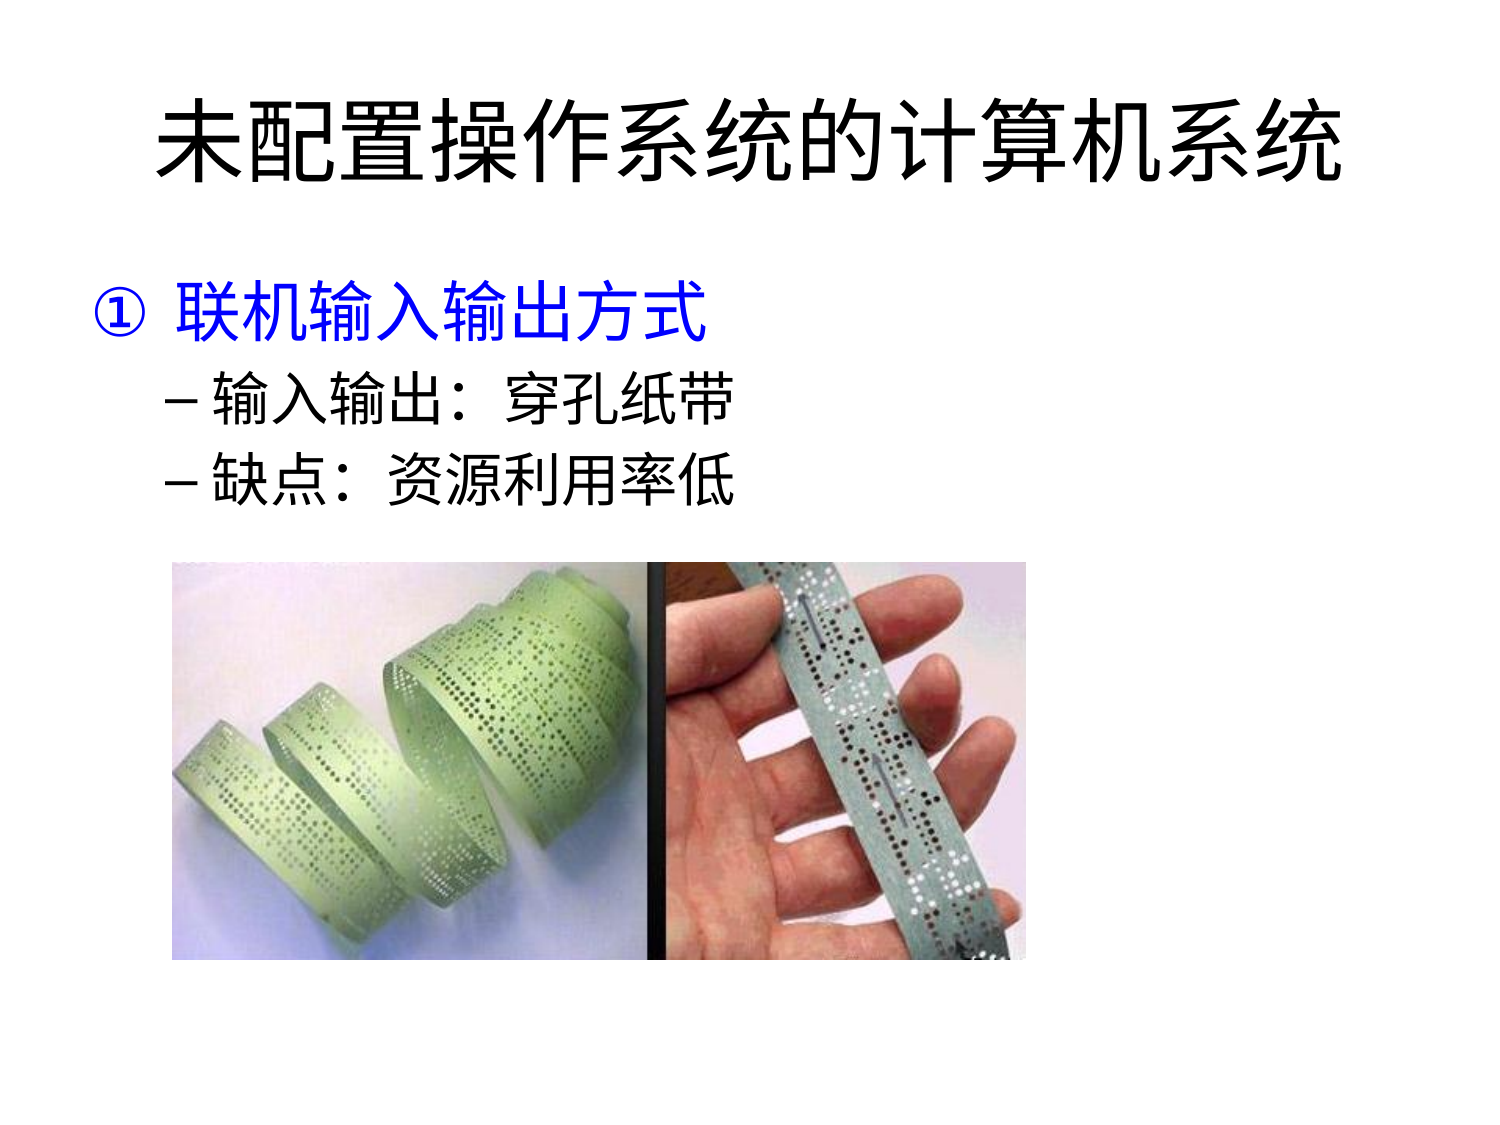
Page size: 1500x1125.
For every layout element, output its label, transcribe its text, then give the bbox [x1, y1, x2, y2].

list 联机输入输出方式 输入输出：穿孔纸带 缺点：资源利用率低 [75, 262, 1425, 1005]
picture [172, 562, 1027, 960]
title 未配置操作系统的计算机系统 [75, 45, 1425, 233]
